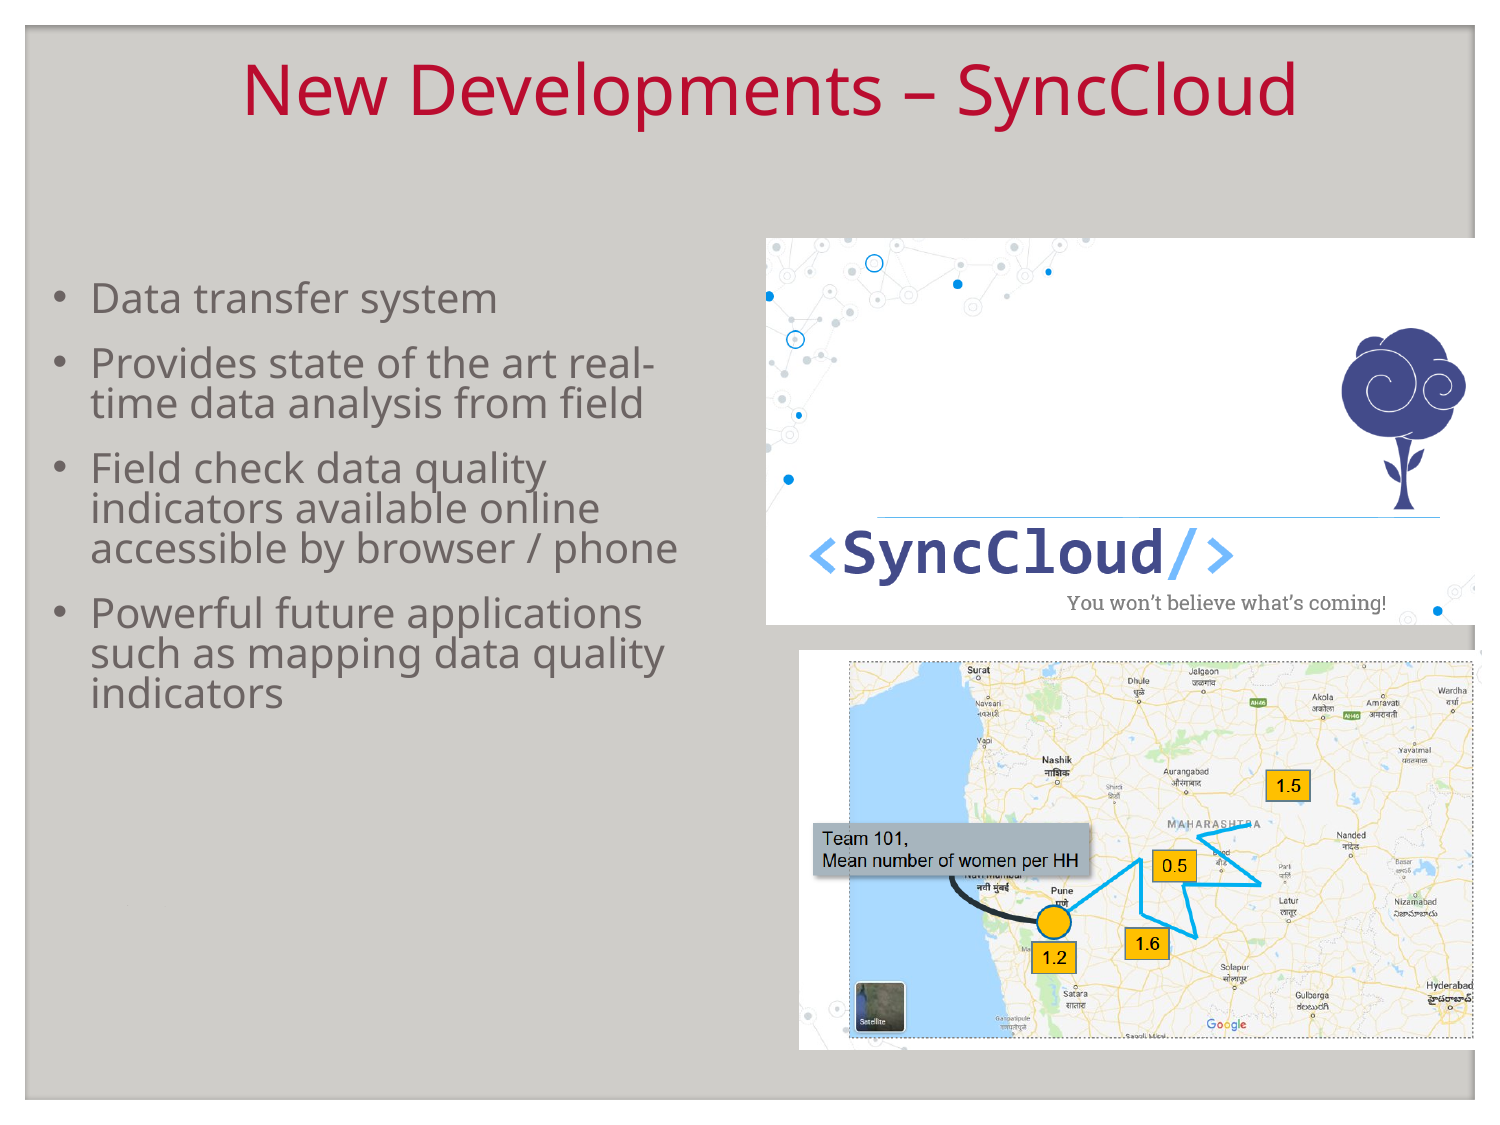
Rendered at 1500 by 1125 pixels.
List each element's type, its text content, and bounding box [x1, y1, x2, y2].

picture [766, 238, 1476, 626]
title New Developments – SyncCloud [50, 37, 1475, 138]
picture [799, 650, 1482, 1051]
text_box [774, 633, 1394, 999]
list Data transfer system Provides state of the art real-time data analysis from field Field check data quality indicators available online accessible by browser / phone Powerful future applications such as mapping data quality indicators - [37, 224, 713, 1050]
